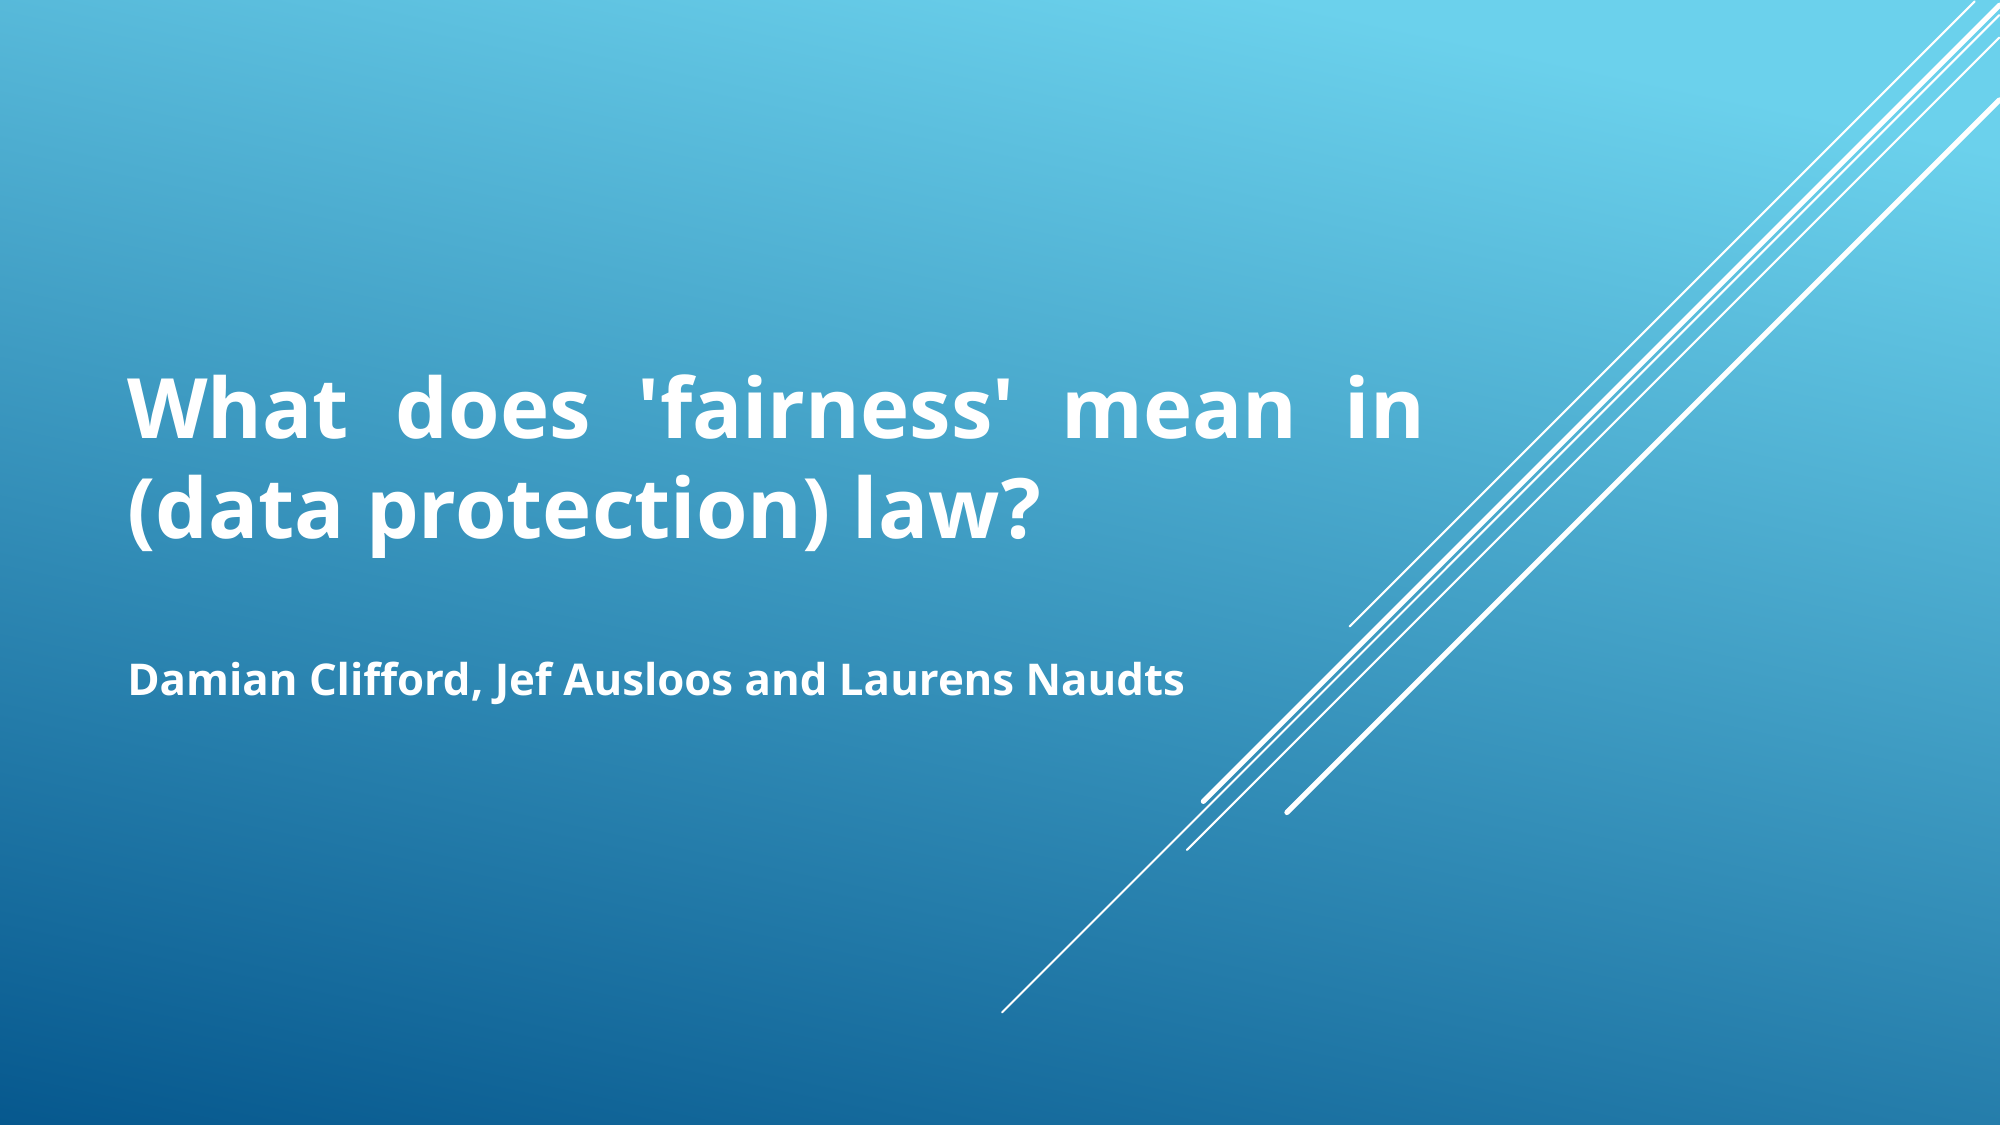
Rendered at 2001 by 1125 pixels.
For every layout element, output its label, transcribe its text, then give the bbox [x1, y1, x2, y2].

subtitle Damian Clifford, Jef Ausloos and Laurens Naudts [112, 643, 1242, 779]
title What does 'fairness' mean in (data protection) law? [112, 158, 1442, 563]
